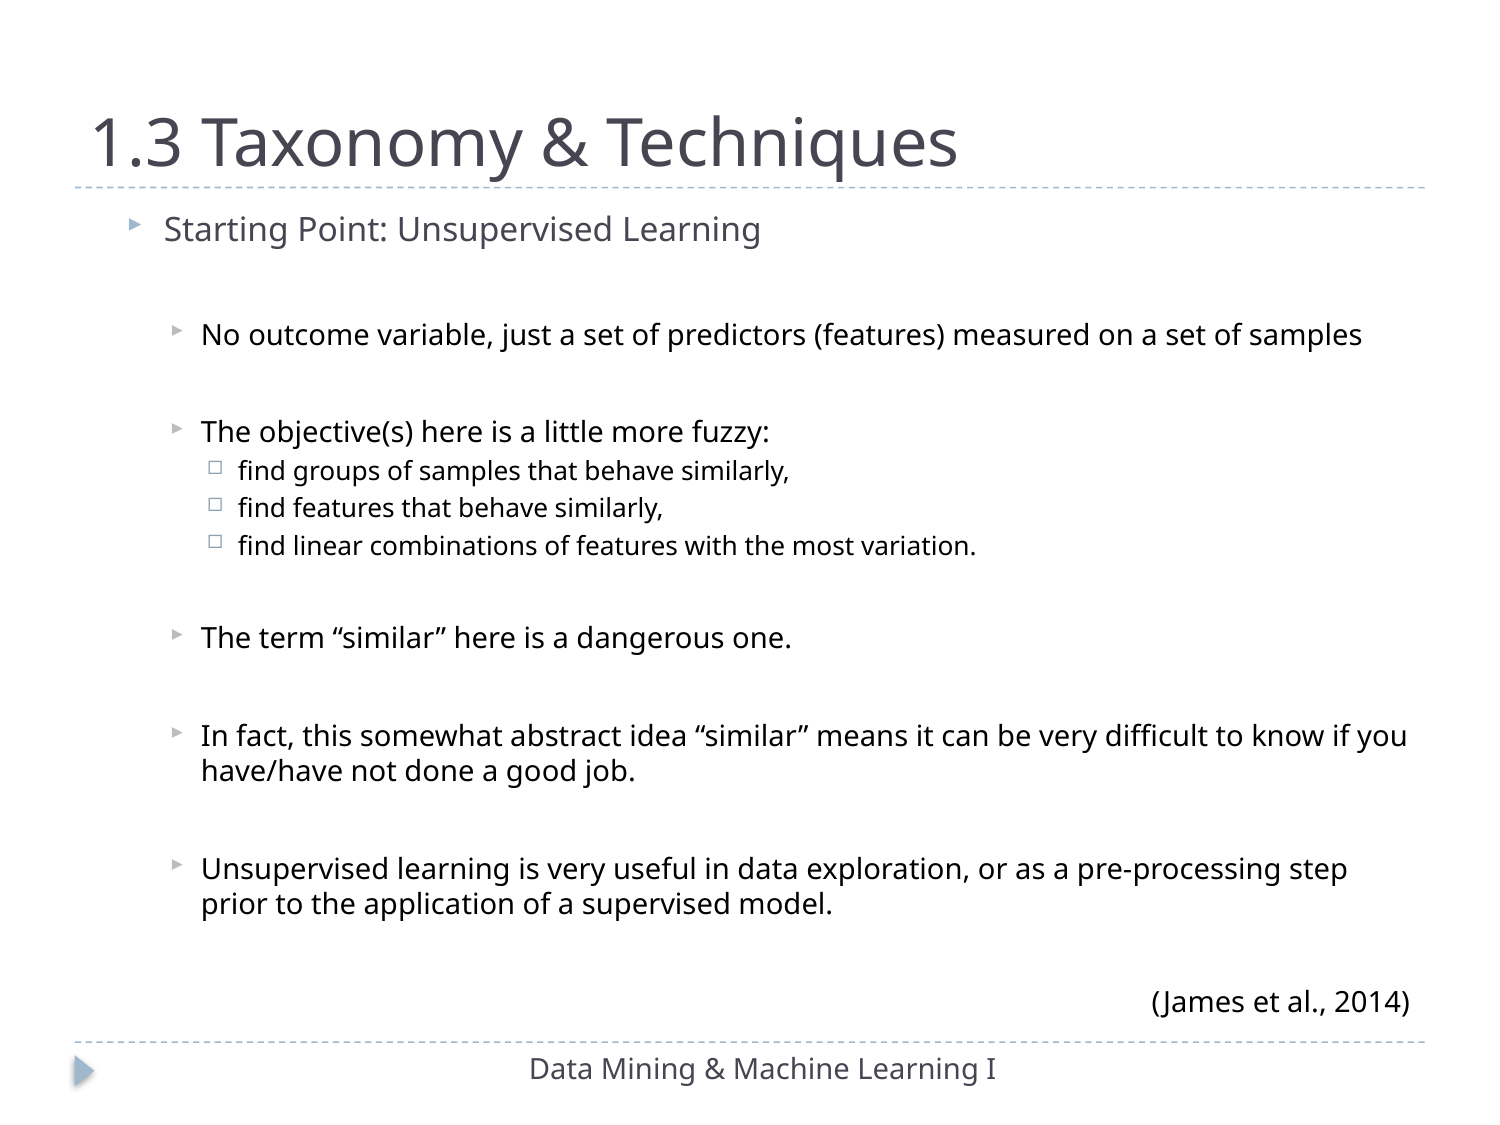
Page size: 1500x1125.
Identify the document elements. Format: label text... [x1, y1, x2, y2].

list Starting Point: Unsupervised Learning No outcome variable, just a set of predictors (features) measured on a set of samples The objective(s) here is a little more fuzzy: find groups of samples that behave similarly, find features that behave similarly, find linear combinations of features with the most variation. The term “similar” here is a dangerous one. In fact, this somewhat abstract idea “similar” means it can be very difficult to know if you have/have not done a good job. Unsupervised learning is very useful in data exploration, or as a pre-processing step prior to the application of a supervised model. (James et al., 2014) [75, 200, 1425, 1043]
title 1.3 Taxonomy & Techniques [75, 24, 1425, 188]
footer Data Mining & Machine Learning I [475, 1042, 1051, 1103]
